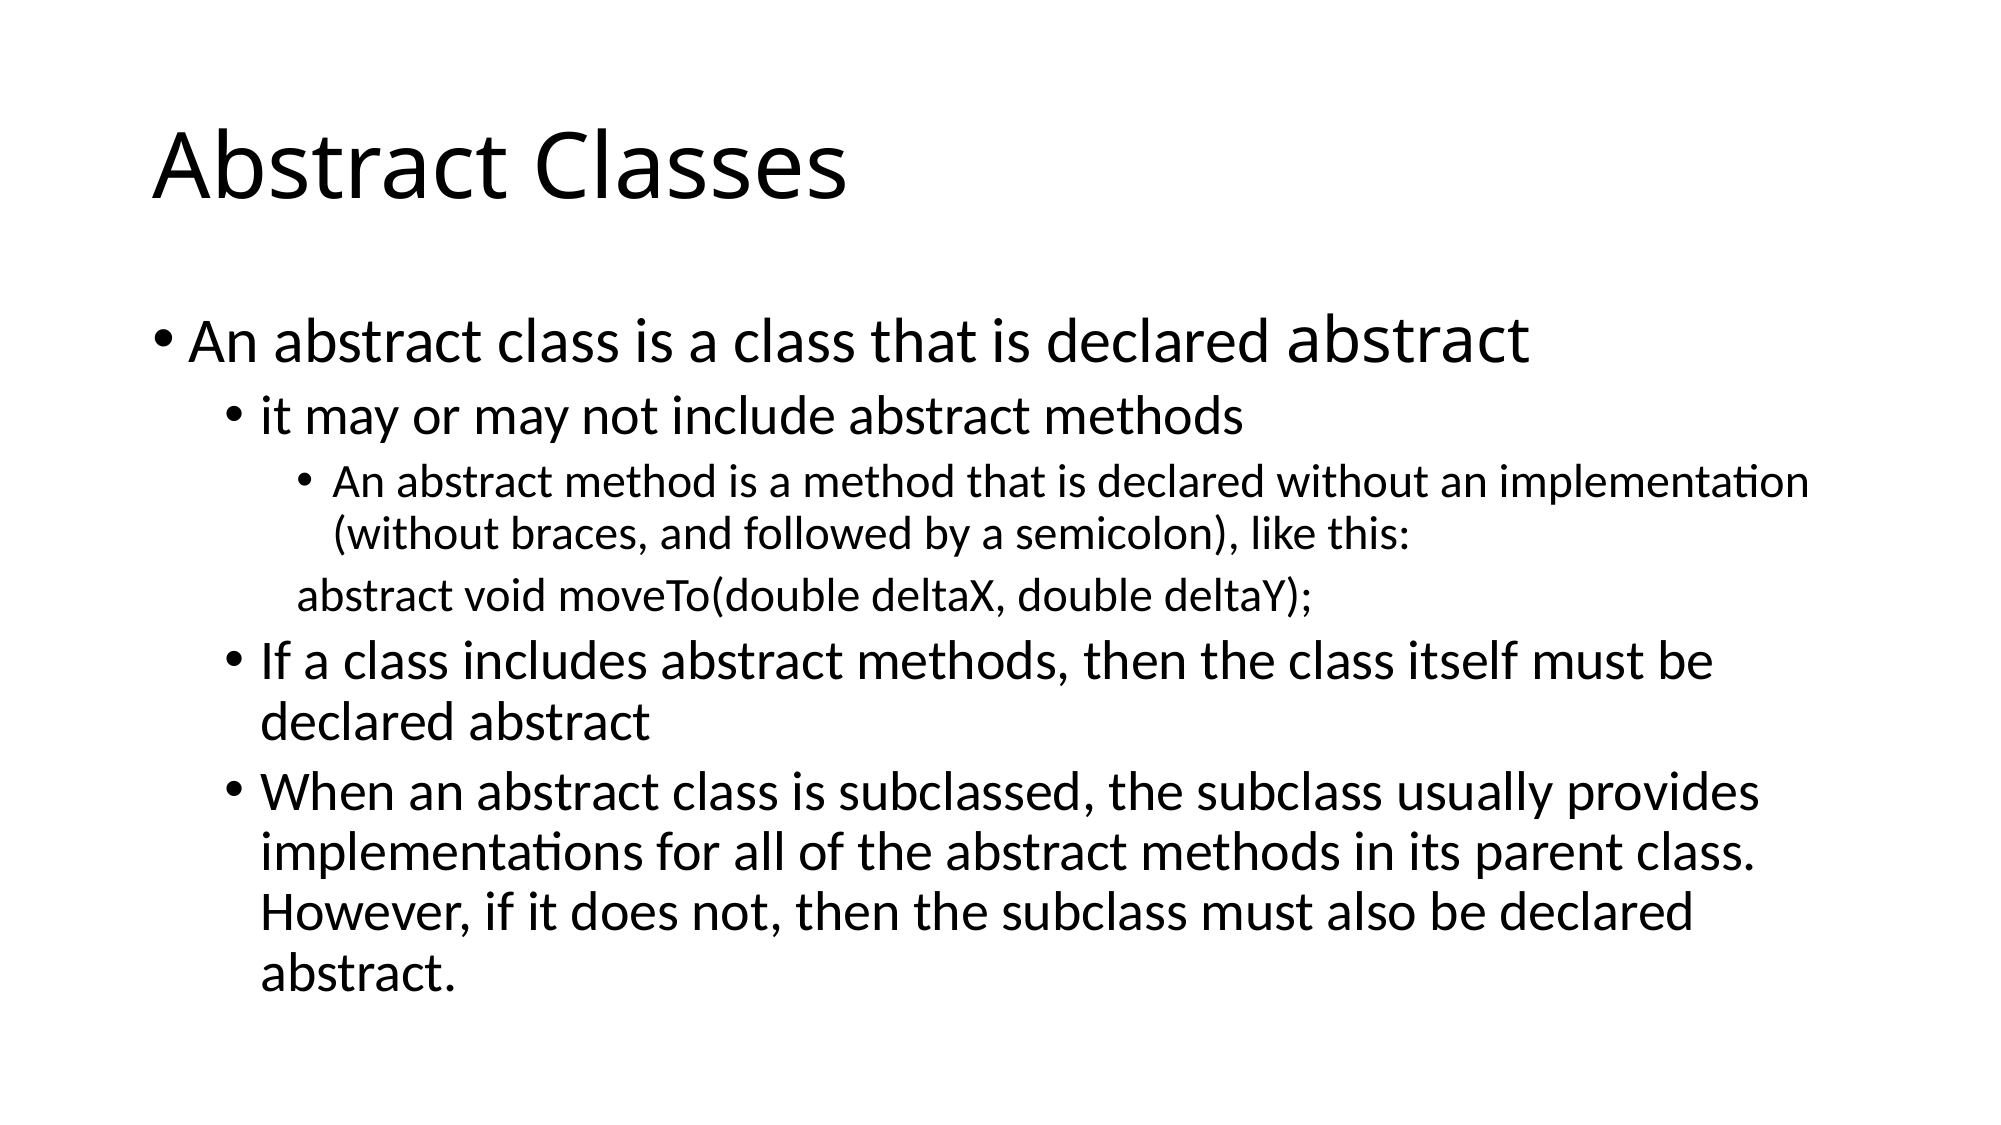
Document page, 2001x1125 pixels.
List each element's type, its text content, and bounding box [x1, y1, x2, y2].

list An abstract class is a class that is declared abstract it may or may not include abstract methods An abstract method is a method that is declared without an implementation (without braces, and followed by a semicolon), like this: abstract void moveTo(double deltaX, double deltaY); If a class includes abstract methods, then the class itself must be declared abstract When an abstract class is subclassed, the subclass usually provides implementations for all of the abstract methods in its parent class. However, if it does not, then the subclass must also be declared abstract. [137, 299, 1863, 1014]
title Abstract Classes [137, 59, 1863, 278]
